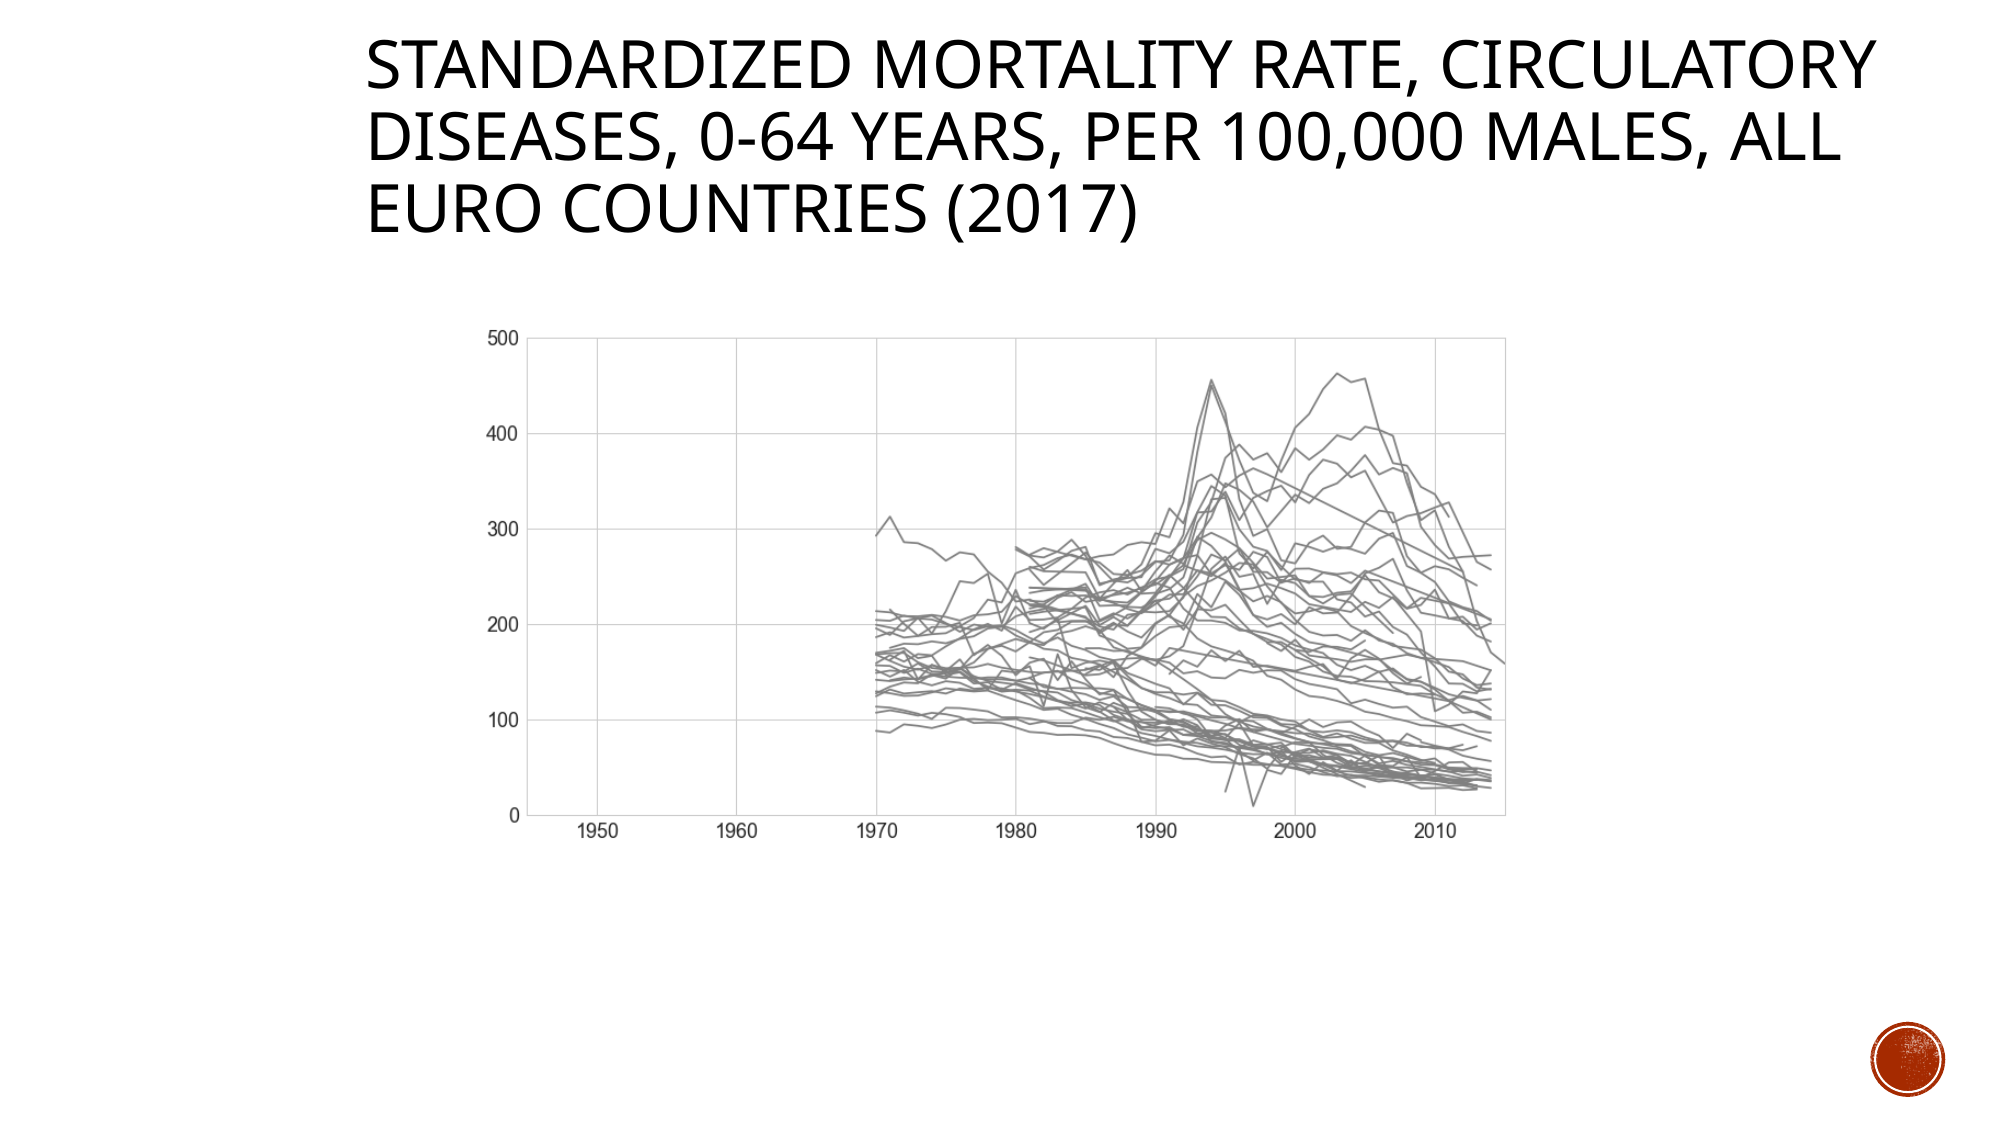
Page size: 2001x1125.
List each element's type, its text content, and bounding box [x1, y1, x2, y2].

title Standardized mortality rate, circulatory diseases, 0-64 years, per 100,000 males, all EURO countries (2017) [350, 45, 1900, 233]
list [369, 262, 1630, 892]
